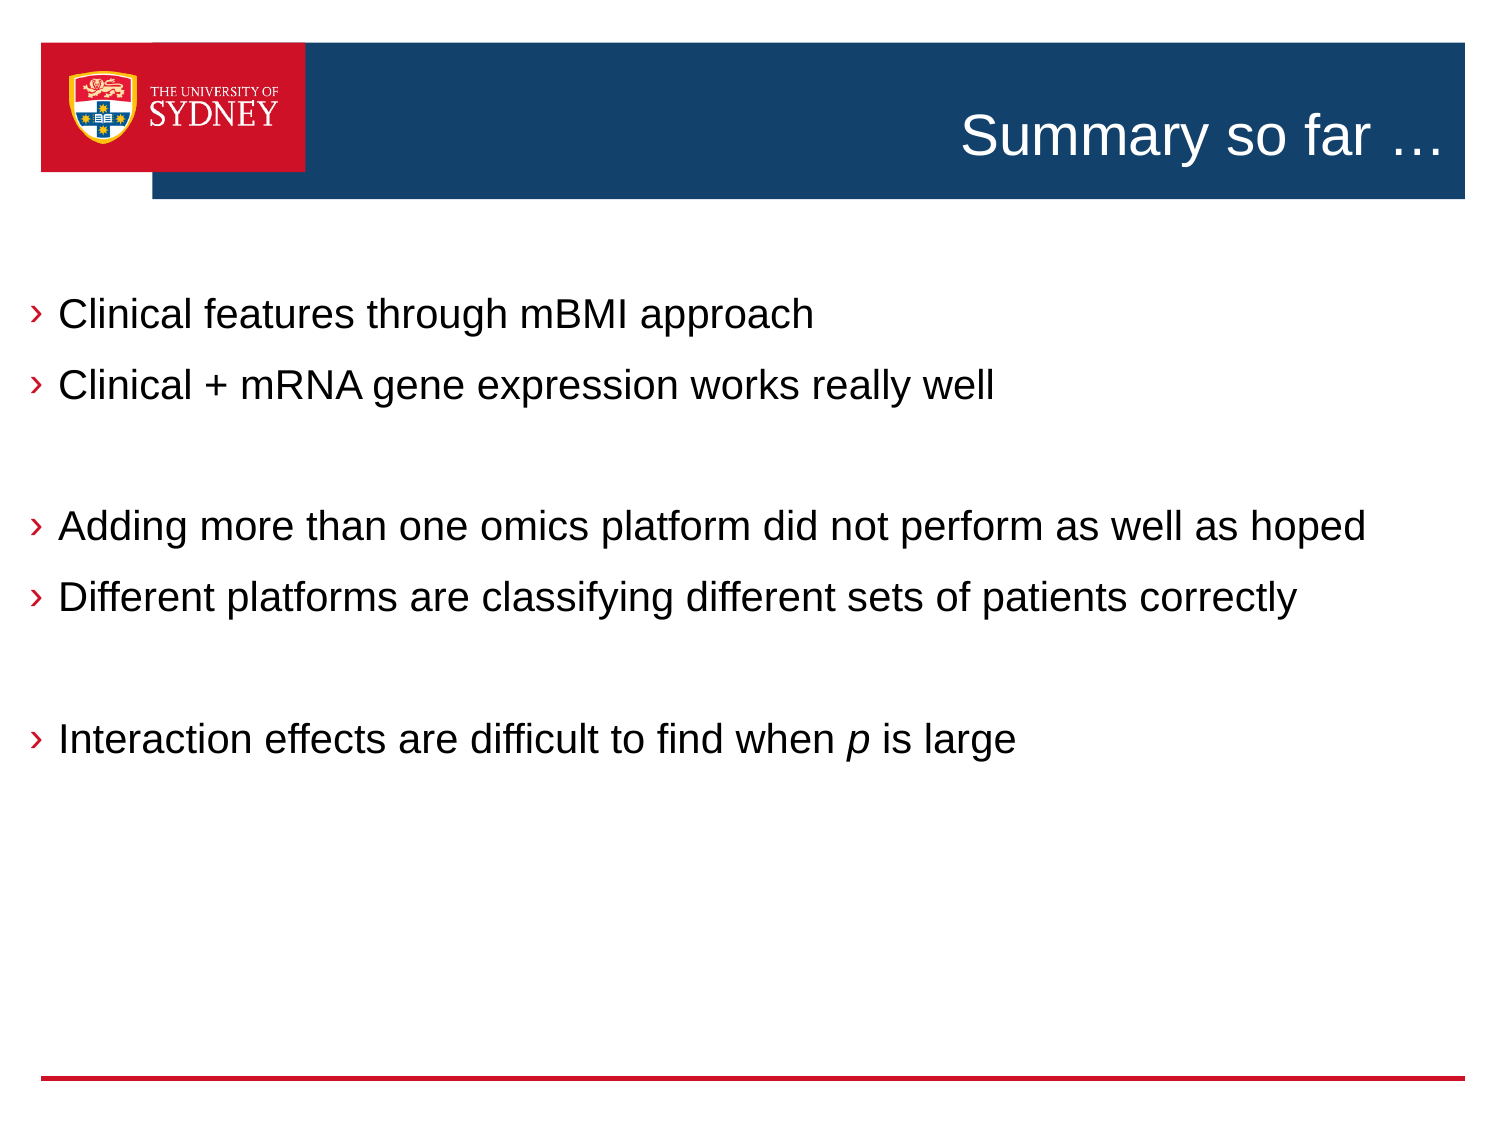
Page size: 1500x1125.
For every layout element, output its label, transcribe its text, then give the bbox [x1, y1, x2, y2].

title Summary so far … [304, 70, 1463, 175]
list Clinical features through mBMI approach Clinical + mRNA gene expression works really well Adding more than one omics platform did not perform as well as hoped Different platforms are classifying different sets of patients correctly Interaction effects are difficult to find when p is large [29, 278, 1451, 929]
picture [69, 71, 278, 144]
